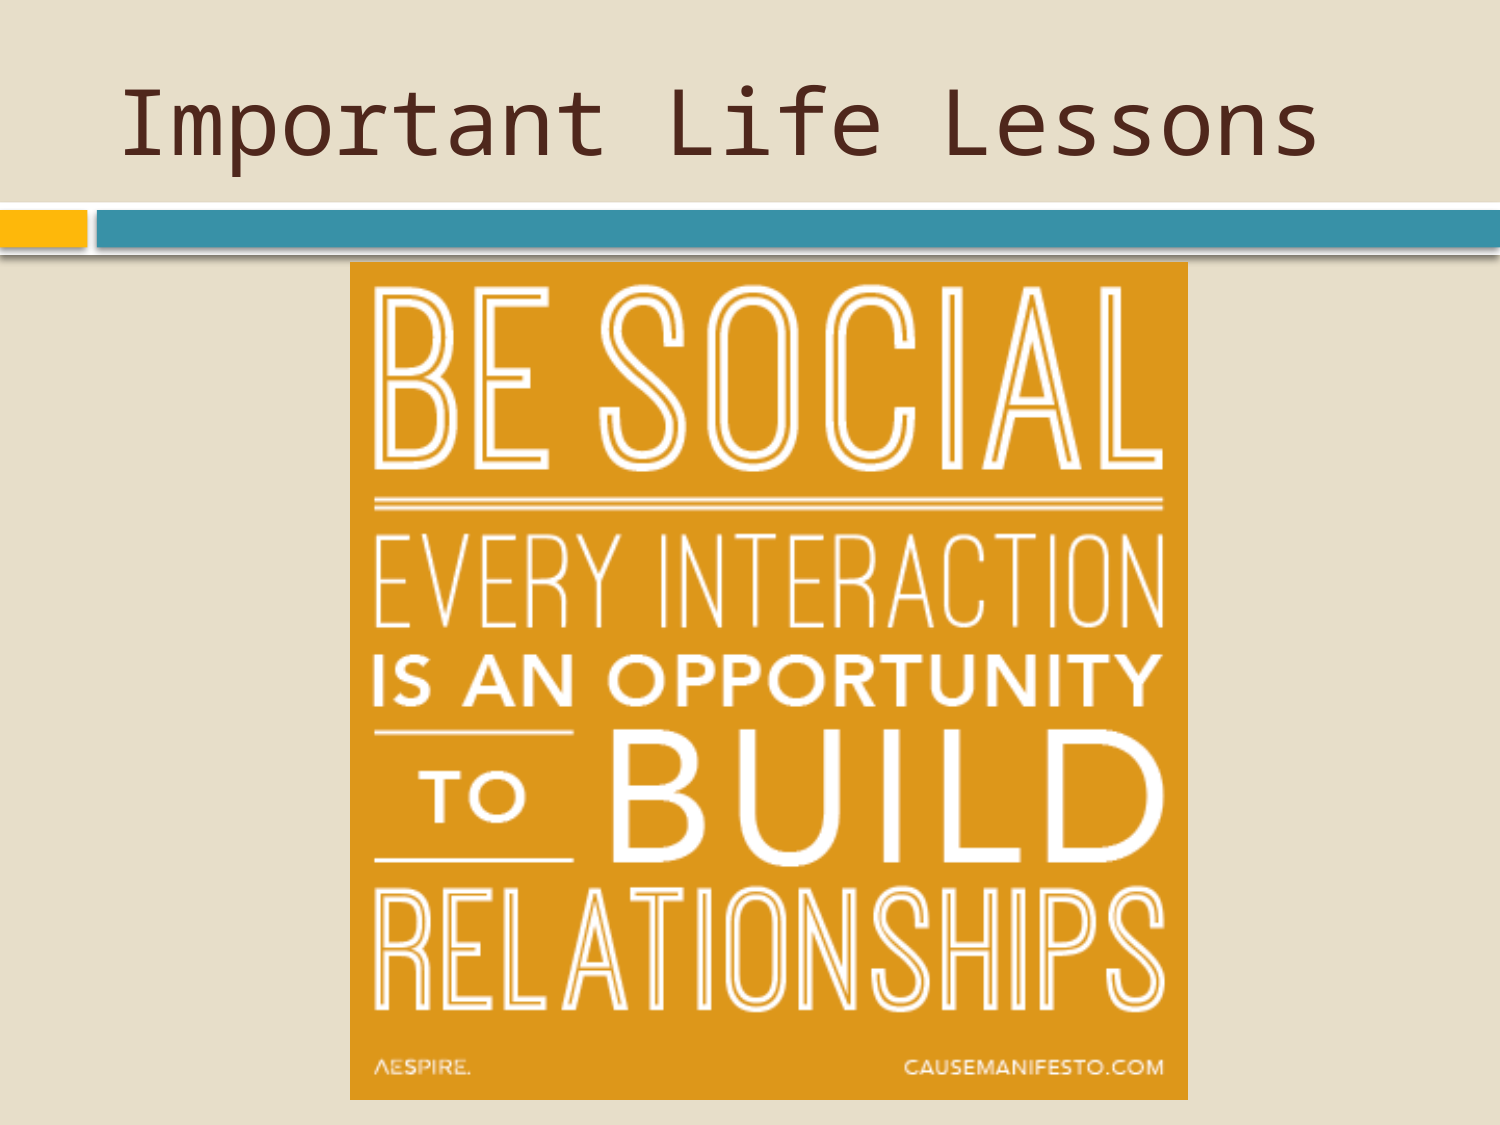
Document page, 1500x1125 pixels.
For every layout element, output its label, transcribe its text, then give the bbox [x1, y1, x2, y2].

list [350, 262, 1189, 1101]
title Important Life Lessons [100, 37, 1438, 200]
